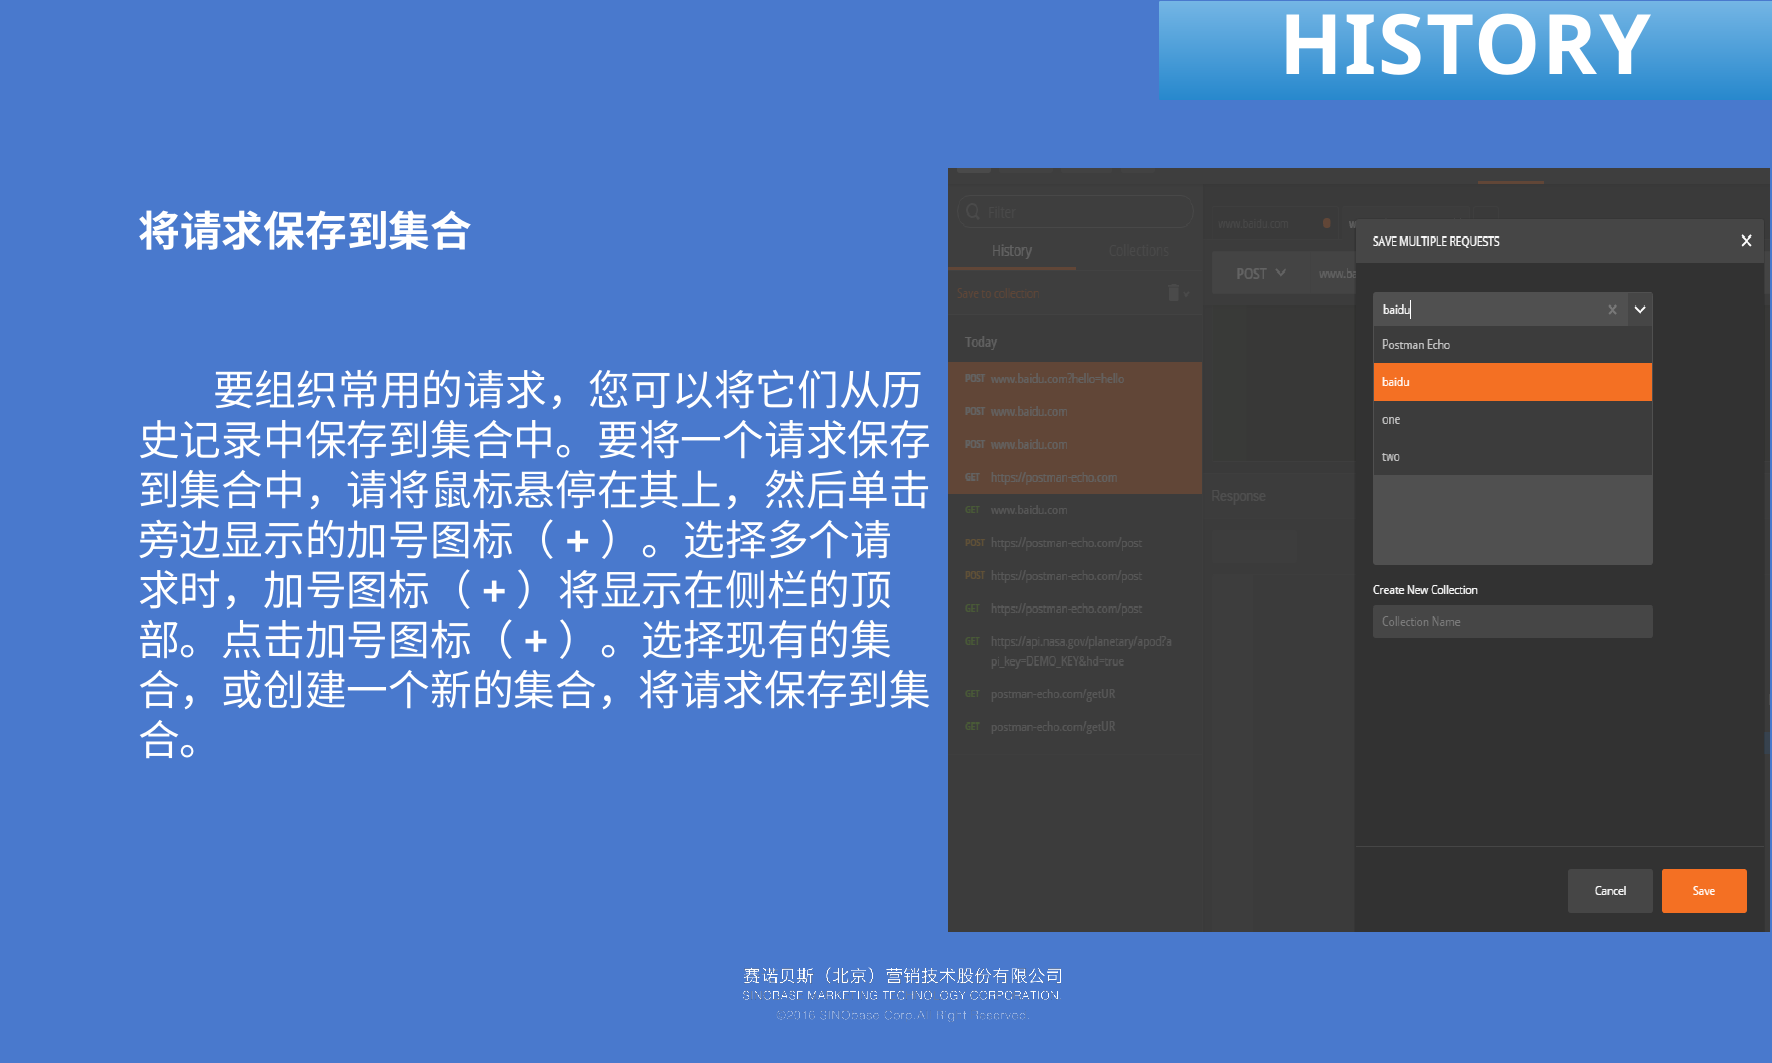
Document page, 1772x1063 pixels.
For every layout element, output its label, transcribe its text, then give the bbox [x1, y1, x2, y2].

text_box 要组织常用的请求，您可以将它们从历史记录中保存到集合中。要将一个请求保存到集合中，请将鼠标悬停在其上，然后单击旁边显示的加号图标（+）。选择多个请求时，加号图标（+）将显示在侧栏的顶部。点击加号图标（+）。选择现有的集合，或创建一个新的集合，将请求保存到集合。 [123, 356, 941, 822]
picture [0, 0, 1772, 1063]
text_box 将请求保存到集合 [123, 197, 536, 263]
title history [1159, 1, 1772, 100]
